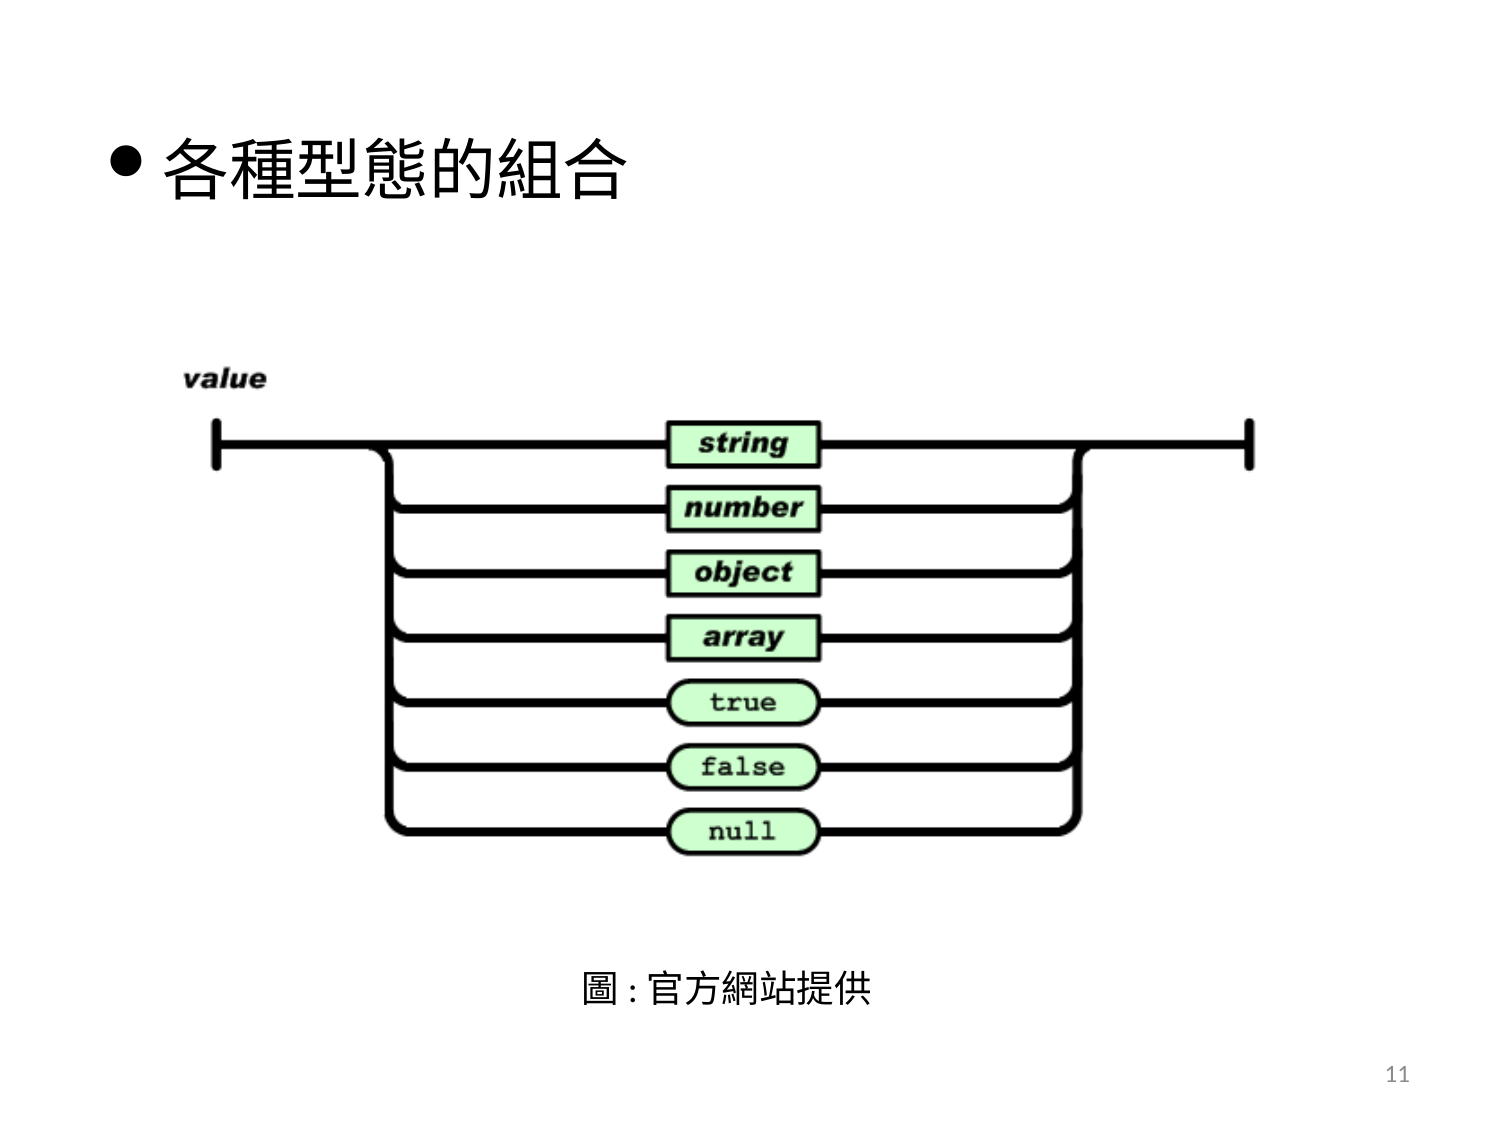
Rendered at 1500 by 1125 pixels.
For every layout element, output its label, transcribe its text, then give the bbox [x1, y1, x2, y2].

text_box 11 [1074, 1042, 1425, 1103]
text_box 各種型態的組合 [91, 120, 1442, 893]
picture [177, 358, 1277, 870]
text_box 圖:官方網站提供 [566, 957, 887, 1018]
